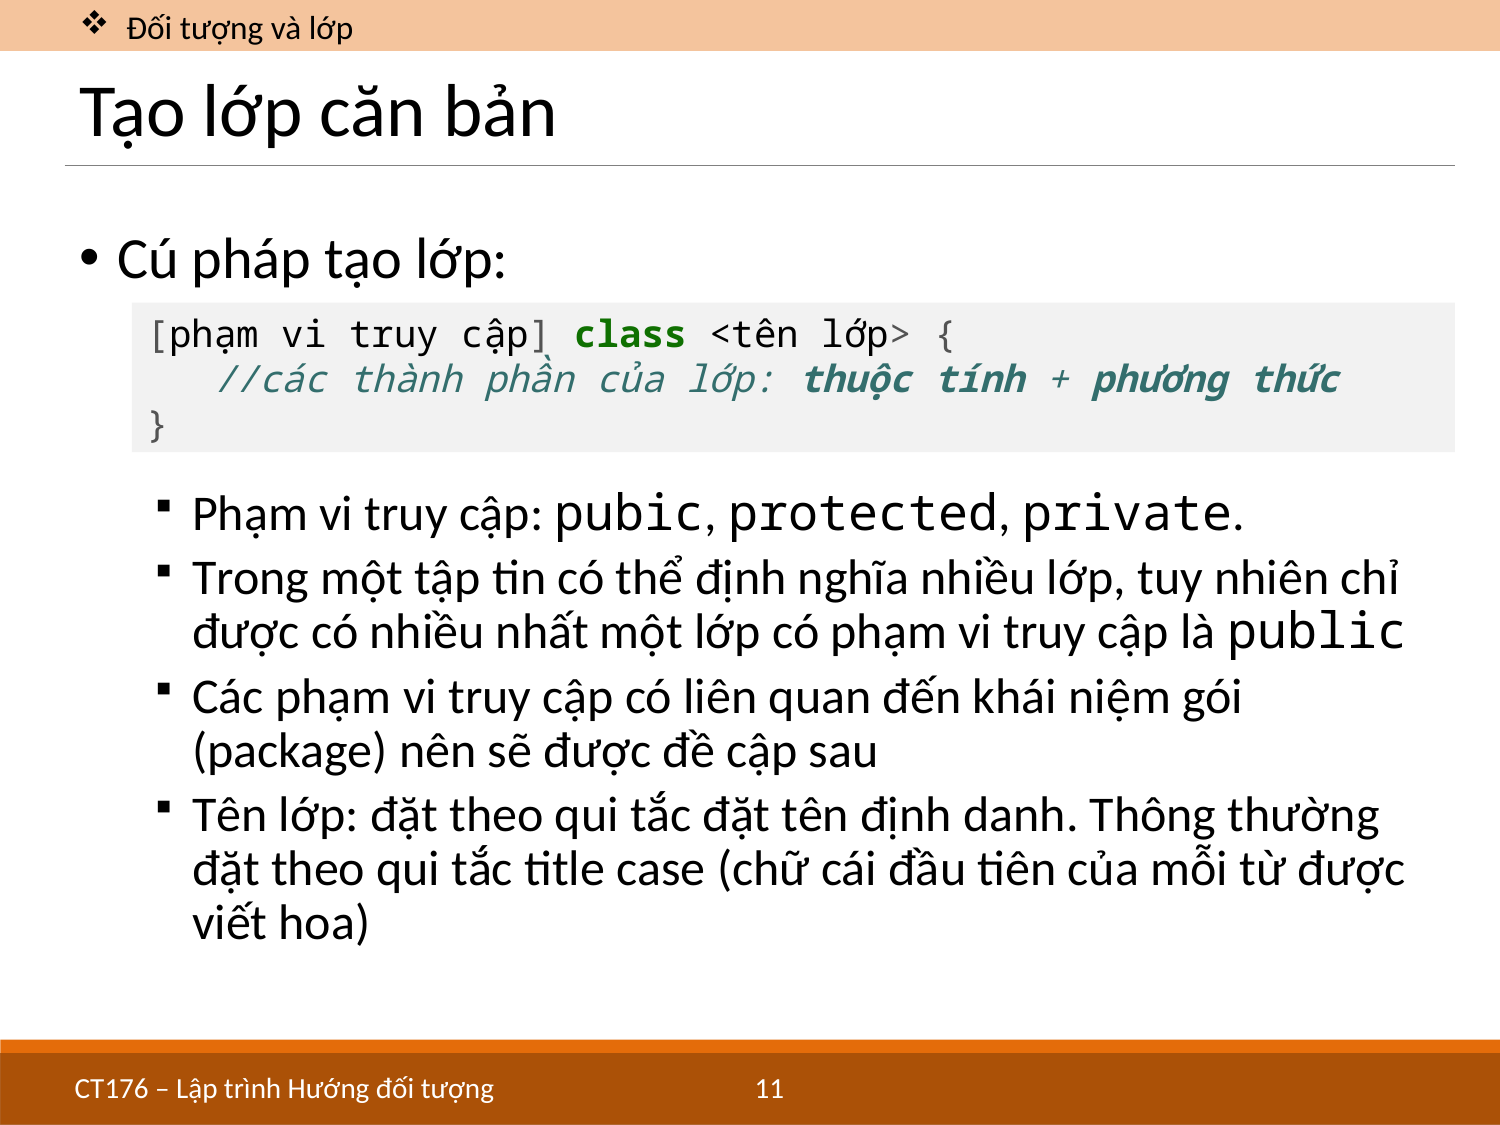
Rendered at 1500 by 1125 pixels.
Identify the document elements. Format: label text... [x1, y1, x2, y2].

list Cú pháp tạo lớp: Phạm vi truy cập: pubic, protected, private. Trong một tập tin có thể định nghĩa nhiều lớp, tuy nhiên chỉ được có nhiều nhất một lớp có phạm vi truy cập là public Các phạm vi truy cập có liên quan đến khái niệm gói (package) nên sẽ được đề cập sau Tên lớp: đặt theo qui tắc đặt tên định danh. Thông thường đặt theo qui tắc title case (chữ cái đầu tiên của mỗi từ được viết hoa) [64, 220, 1455, 1024]
text_box [phạm vi truy cập] class <tên lớp> { //các thành phần của lớp: thuộc tính + phương thức } [131, 302, 1455, 453]
slide_number Đối tượng và lớp [64, 3, 1455, 50]
title Tạo lớp căn bản [64, 59, 1455, 165]
